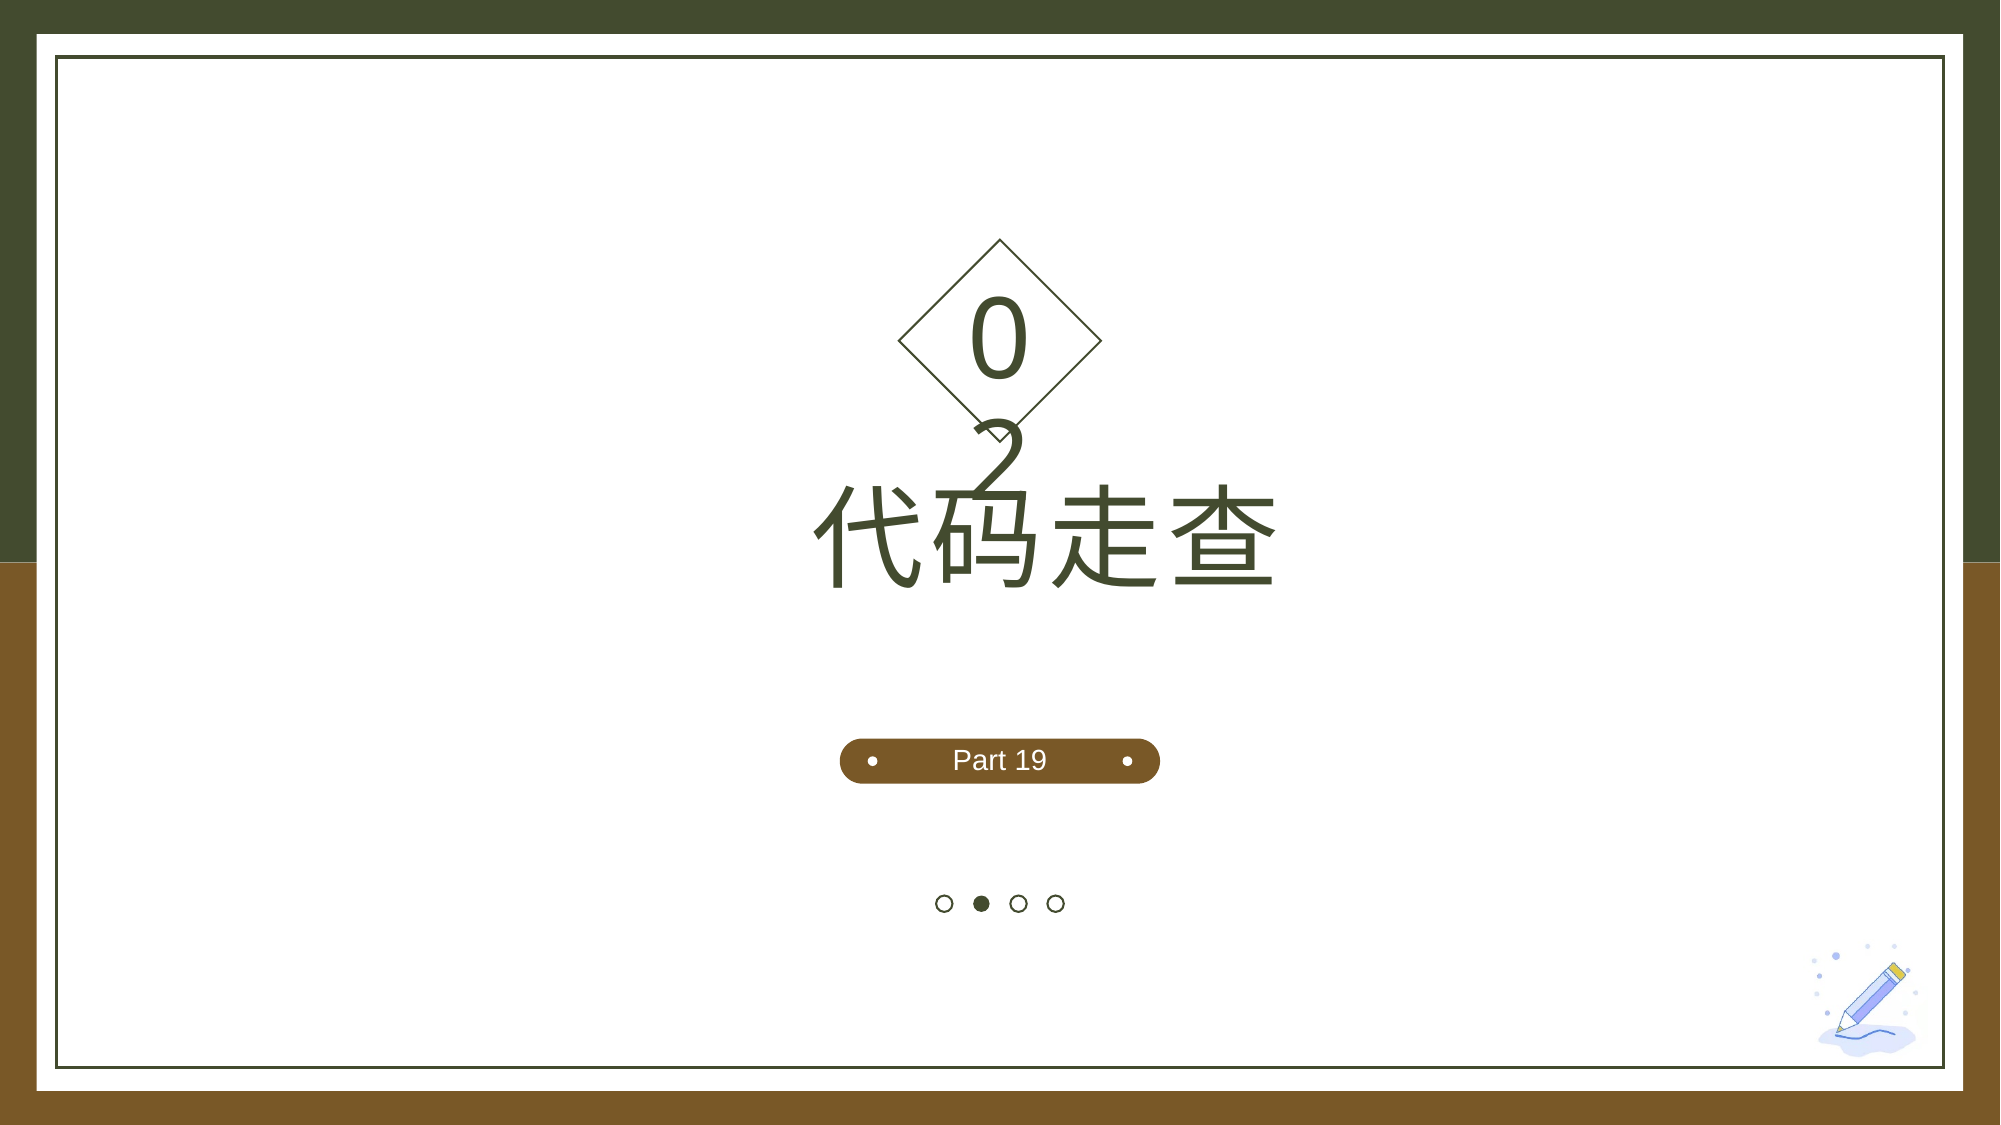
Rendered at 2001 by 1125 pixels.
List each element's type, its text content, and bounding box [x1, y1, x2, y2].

list 代码走查 [550, 459, 1541, 611]
text_box [1046, 894, 1065, 914]
list Part 19 [898, 745, 1101, 777]
text_box [1009, 894, 1028, 914]
picture [1803, 939, 1928, 1059]
list 02 [943, 281, 1057, 405]
text_box [935, 894, 954, 914]
text_box [972, 894, 991, 914]
